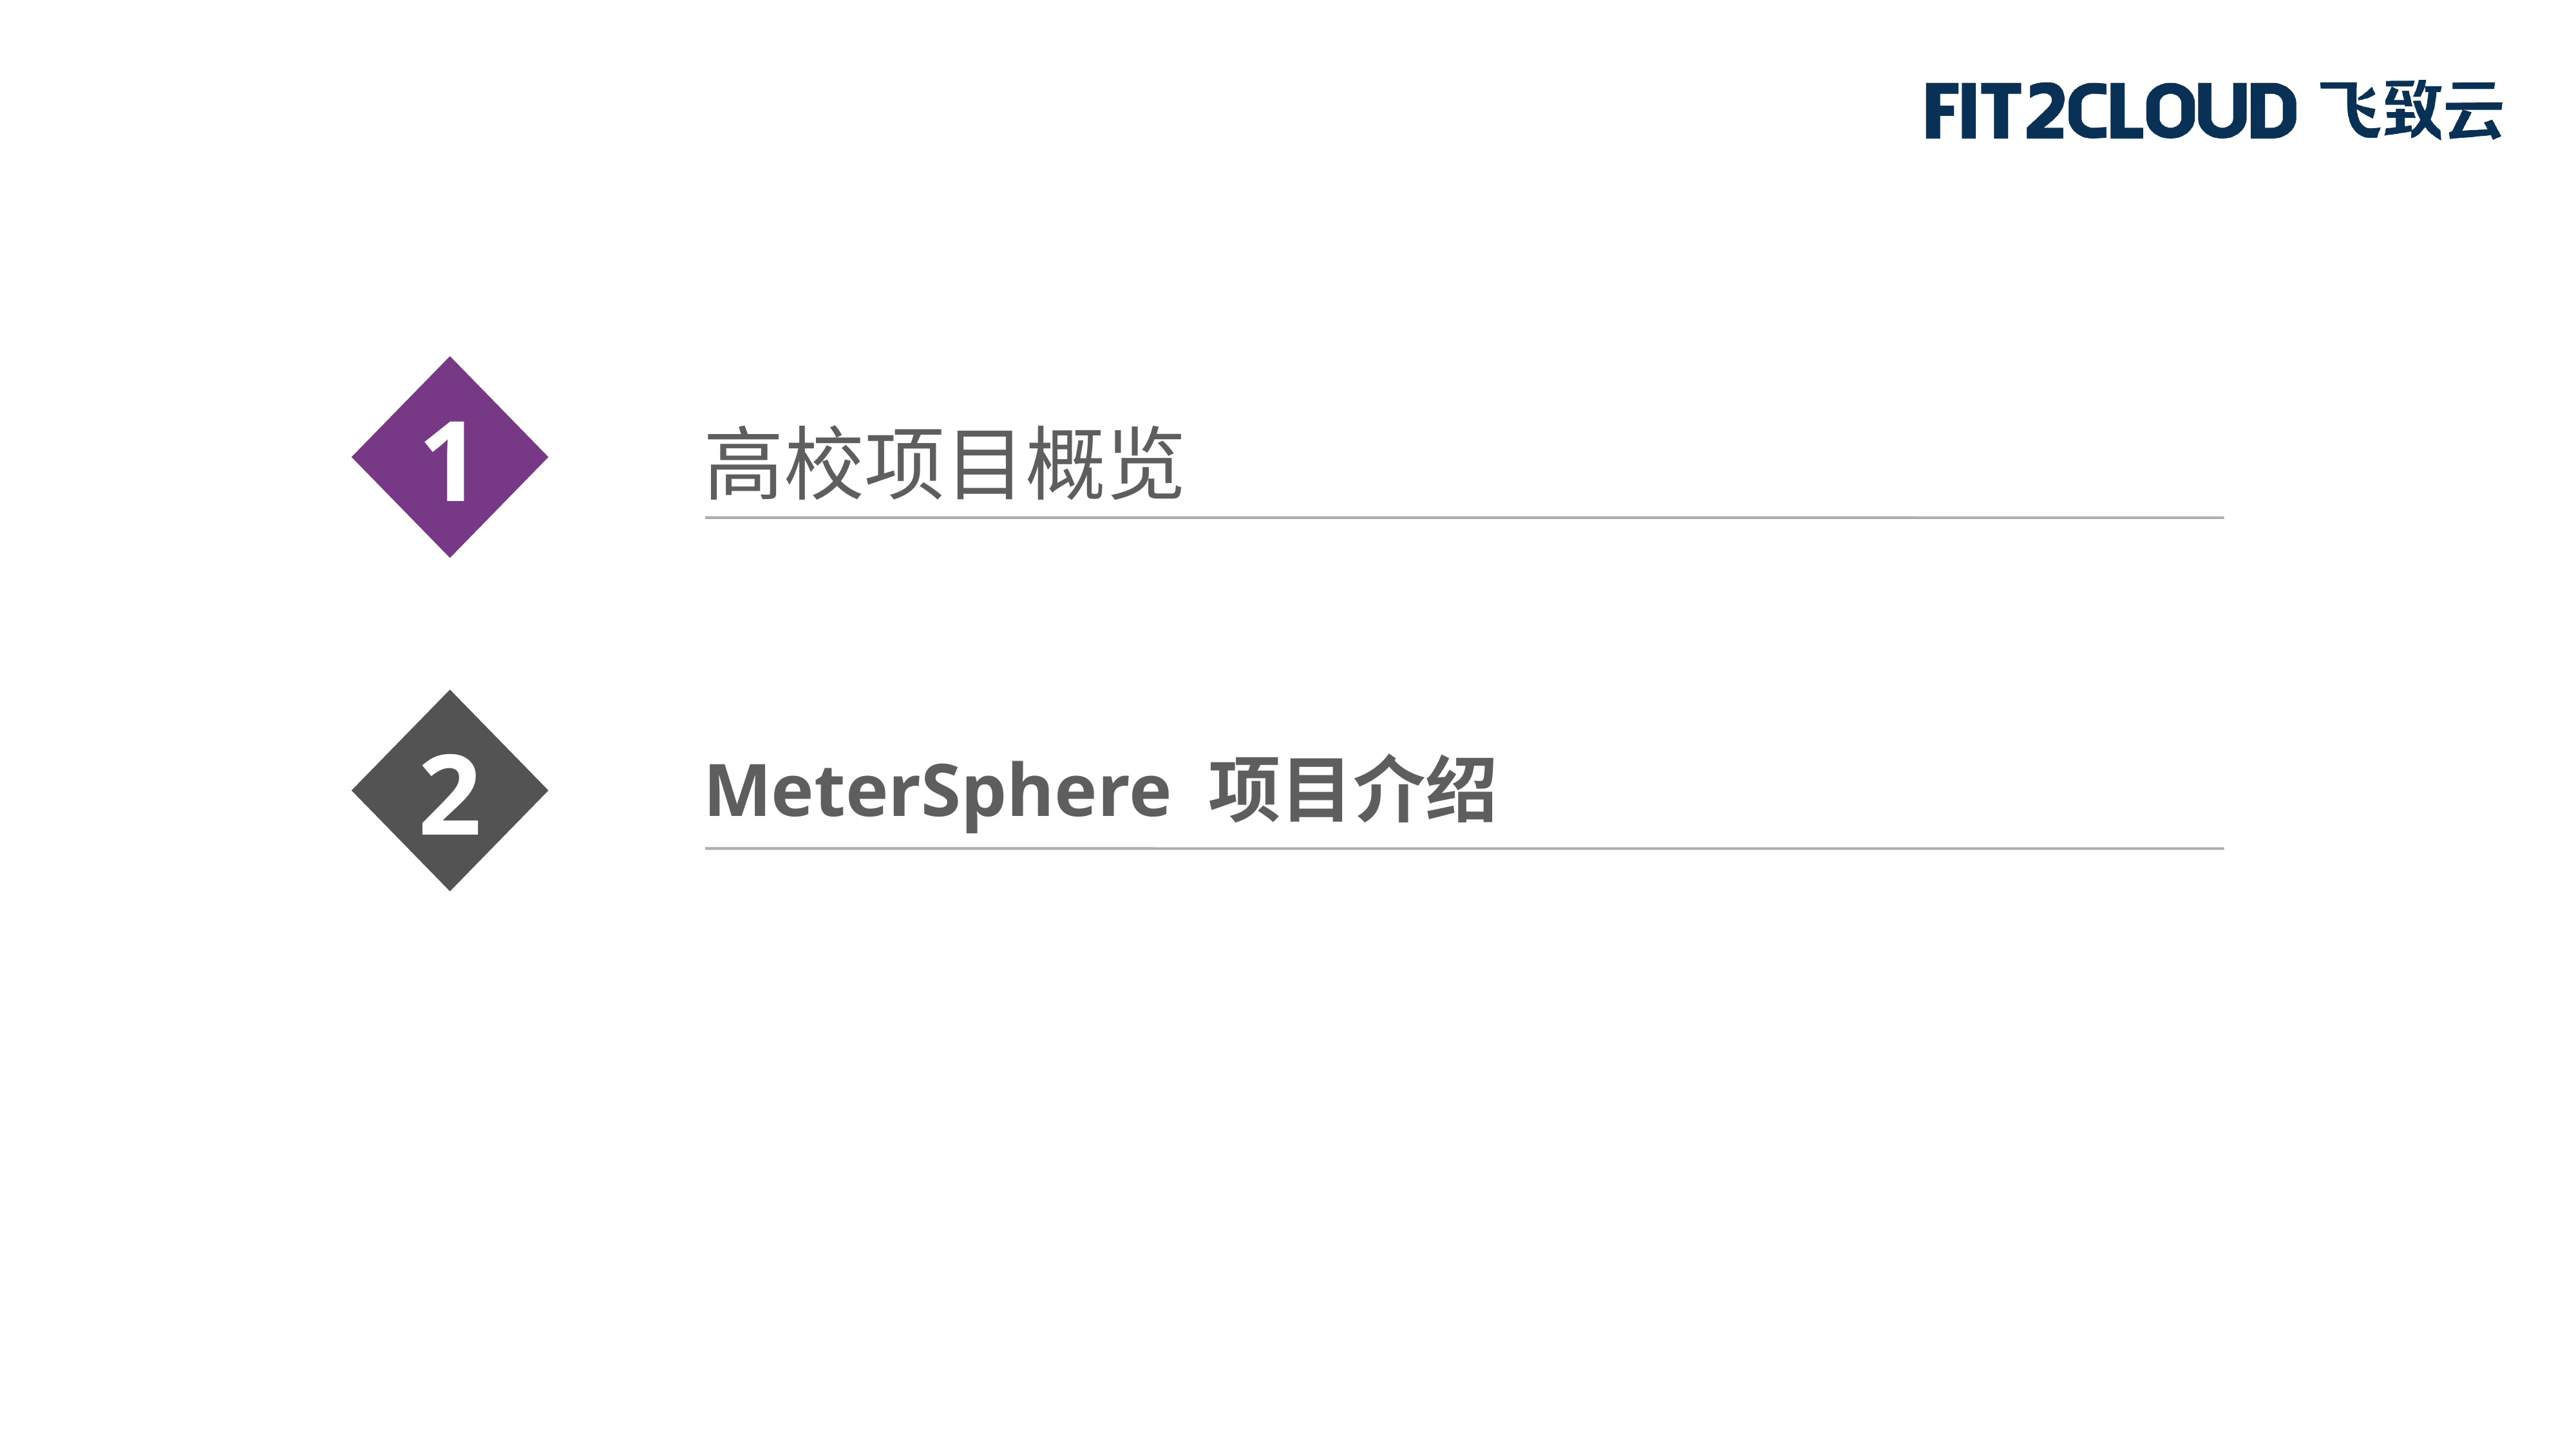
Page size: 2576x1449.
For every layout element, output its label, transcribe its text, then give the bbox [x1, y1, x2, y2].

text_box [694, 734, 2236, 849]
text_box 2 [351, 689, 549, 892]
picture [1926, 80, 2503, 140]
text_box 1 [351, 356, 549, 558]
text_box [694, 403, 2236, 521]
